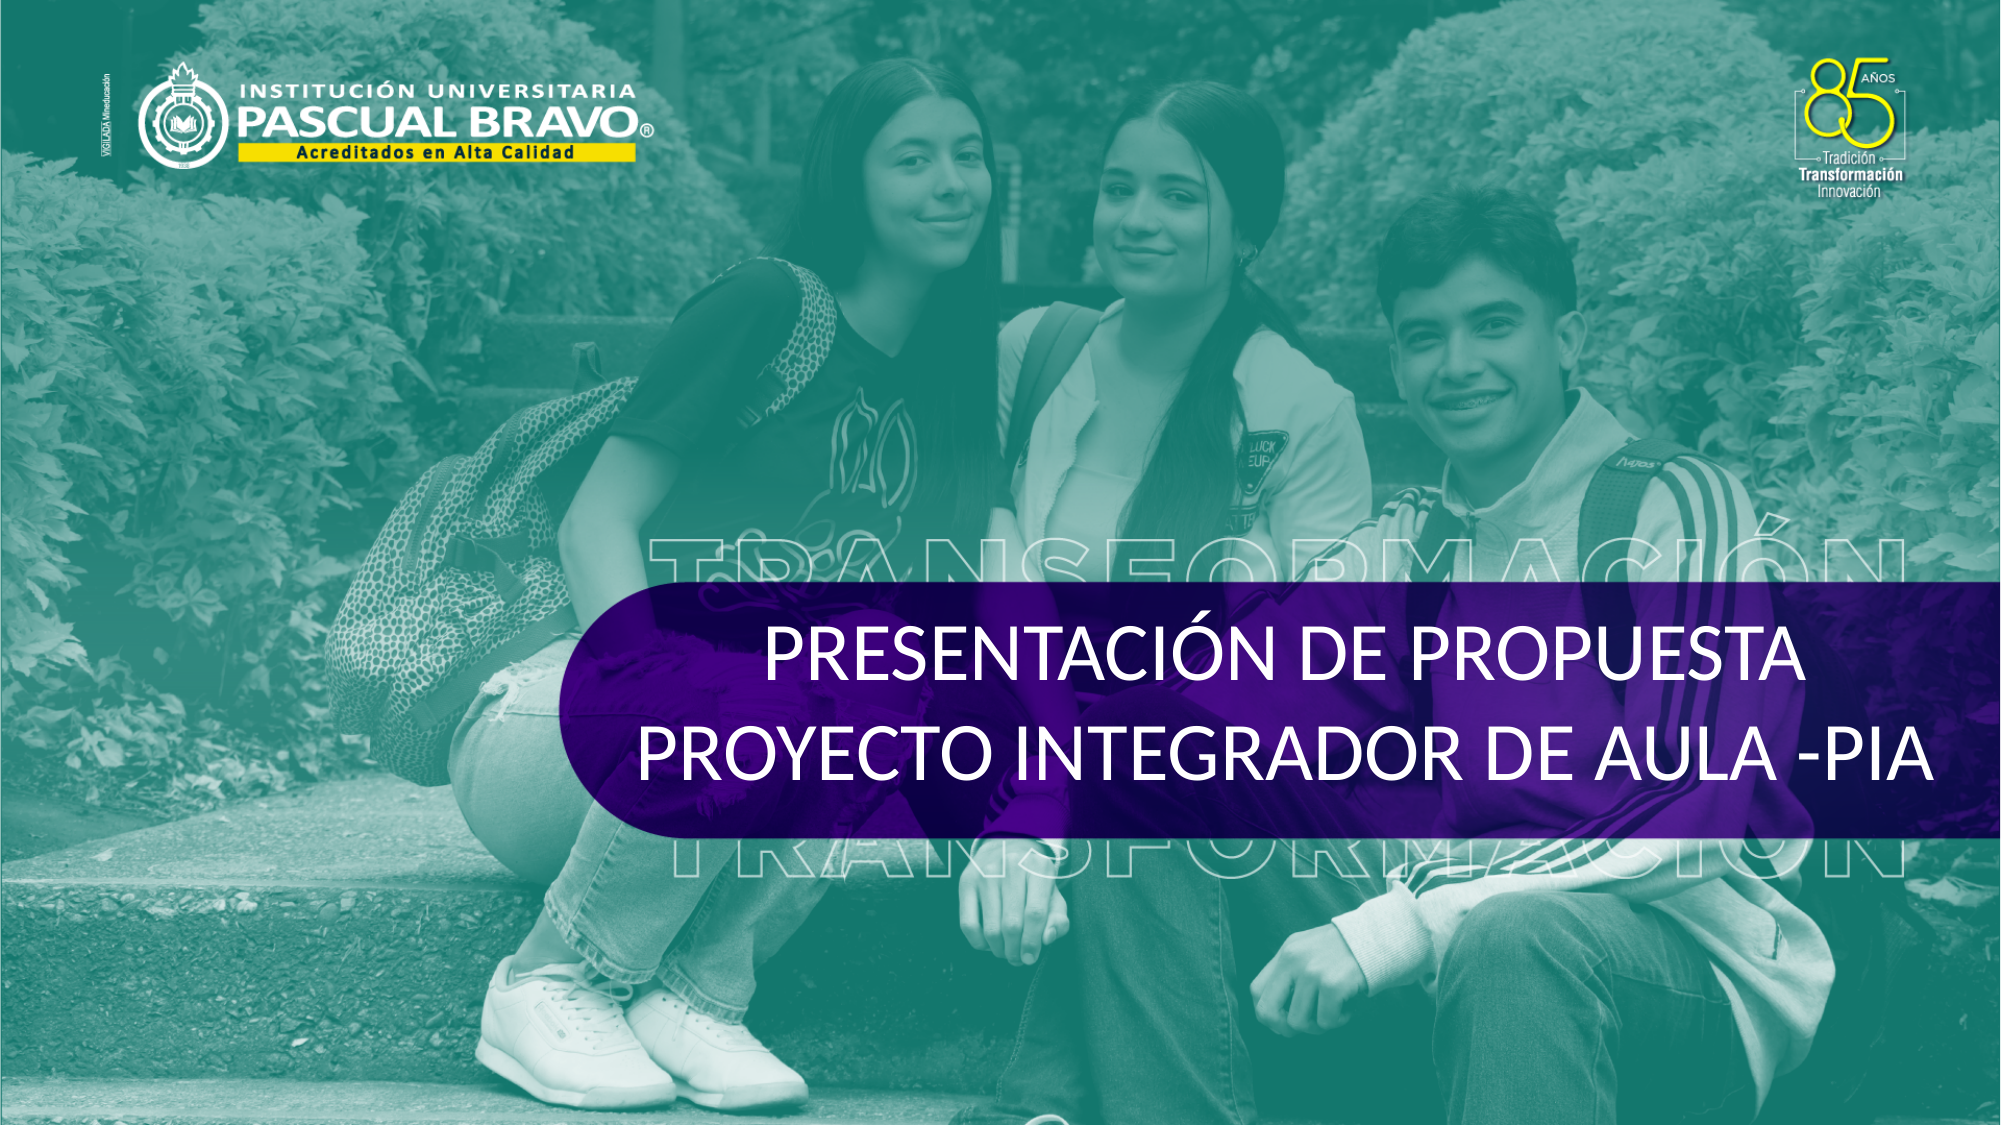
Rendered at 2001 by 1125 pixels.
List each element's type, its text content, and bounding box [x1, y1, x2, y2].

text_box PRESENTACIÓN DE PROPUESTA PROYECTO INTEGRADOR DE AULA -PIA [570, 589, 2000, 805]
picture [0, 0, 2001, 1125]
